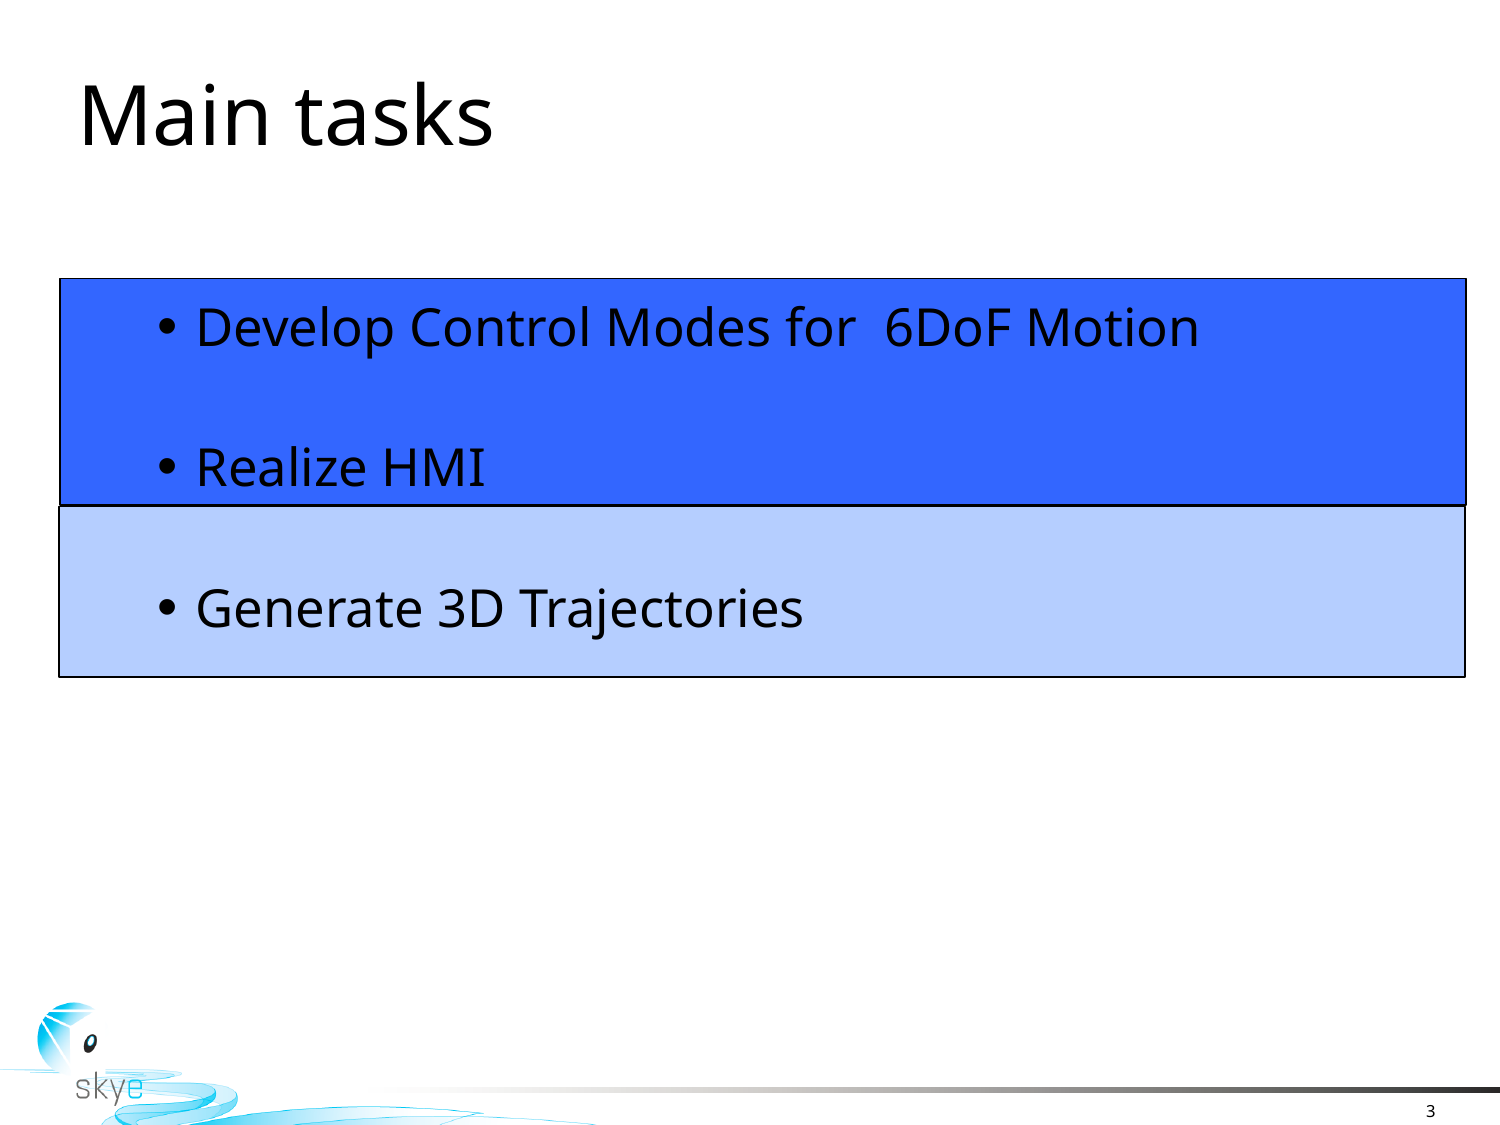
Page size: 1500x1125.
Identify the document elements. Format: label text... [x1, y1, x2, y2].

title Main tasks [62, 44, 1005, 170]
picture [0, 987, 1500, 1125]
text_box [59, 278, 1467, 506]
text_box Develop Control Modes for 6DoF Motion Realize HMI Generate 3D Trajectories [80, 286, 1460, 646]
slide_number 3 [1181, 1093, 1451, 1125]
text_box [58, 506, 1466, 677]
